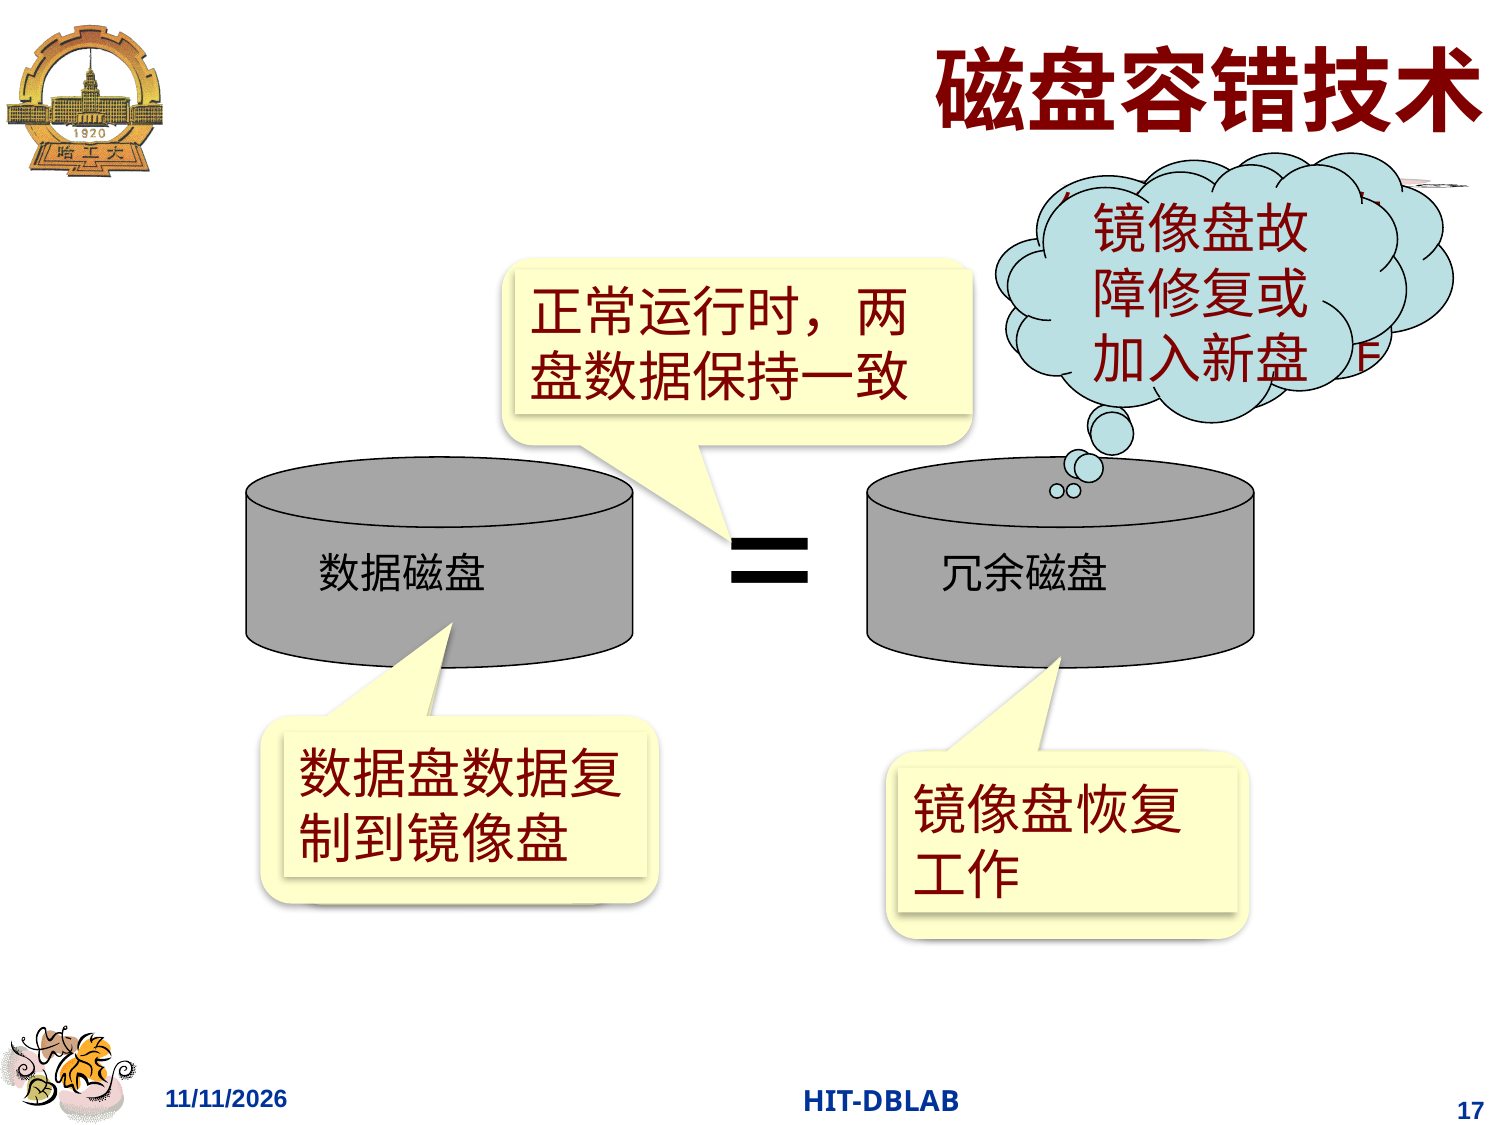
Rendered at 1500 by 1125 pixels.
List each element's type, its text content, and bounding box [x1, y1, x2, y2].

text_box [866, 456, 1255, 669]
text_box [995, 152, 1454, 411]
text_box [245, 456, 633, 669]
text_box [501, 257, 973, 446]
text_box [1007, 163, 1407, 423]
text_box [885, 751, 1250, 940]
slide_number 17 [1437, 1087, 1500, 1125]
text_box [260, 715, 660, 904]
footer HIT-DBLAB [524, 1074, 1238, 1125]
title 磁盘容错技术 [162, 0, 1500, 176]
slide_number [149, 1074, 413, 1125]
text_box = [707, 455, 834, 660]
picture [0, 24, 175, 182]
